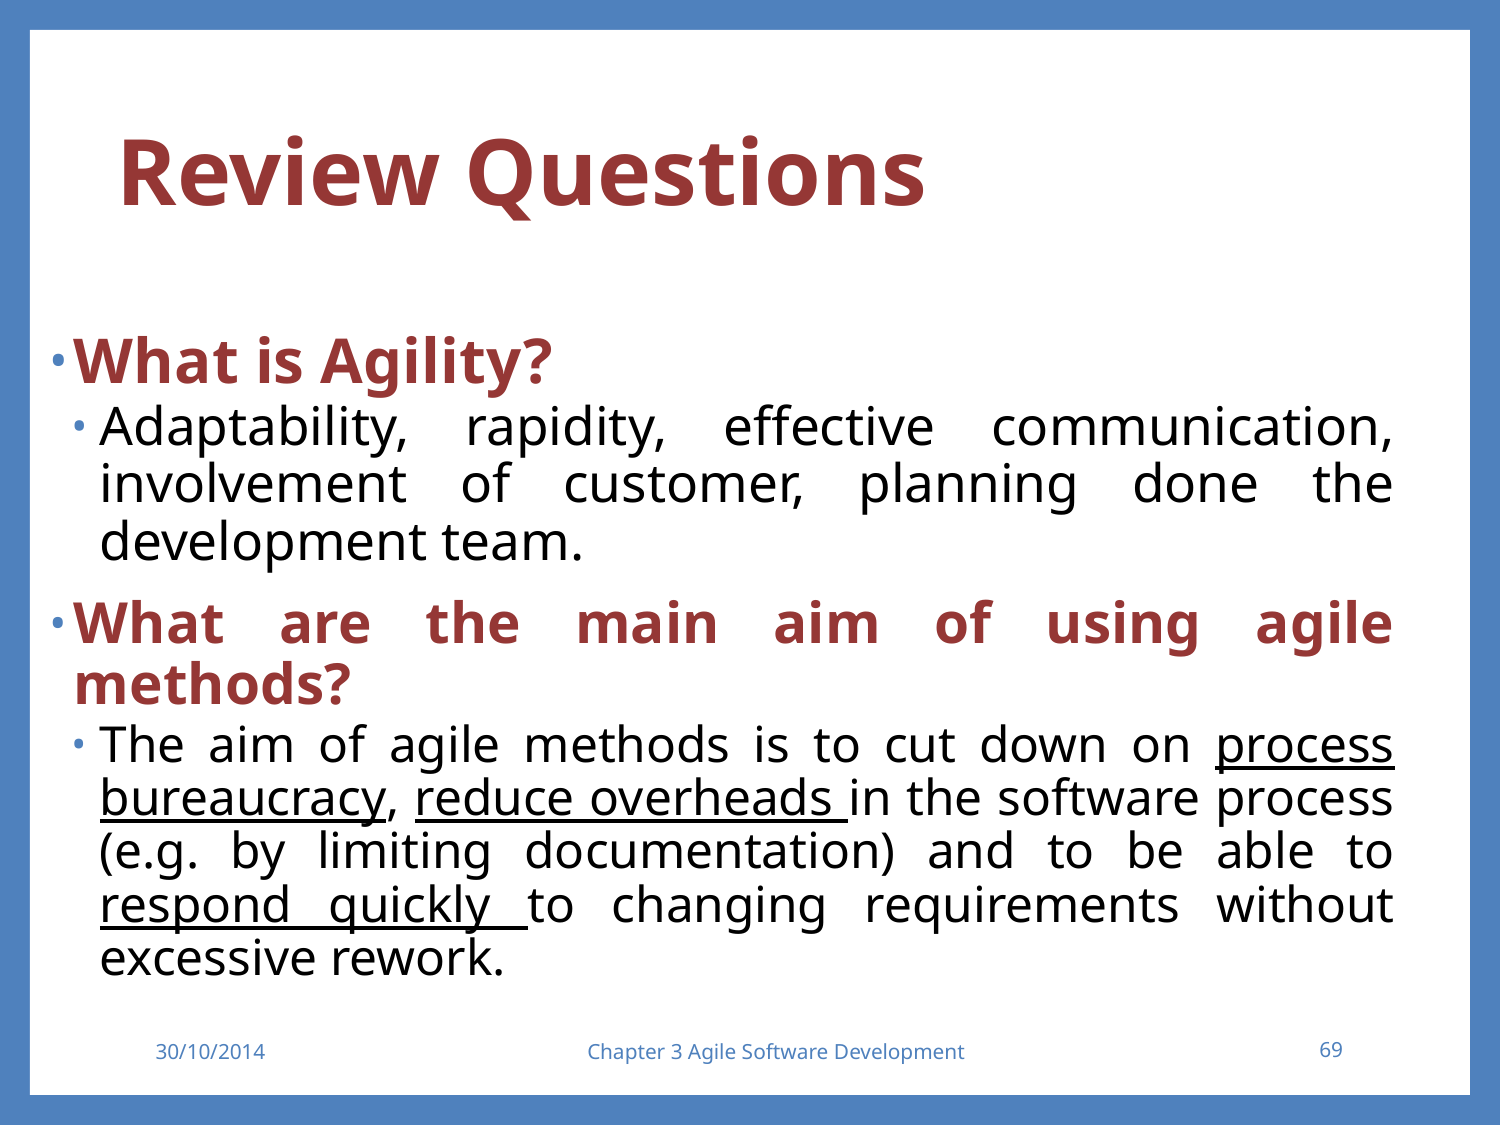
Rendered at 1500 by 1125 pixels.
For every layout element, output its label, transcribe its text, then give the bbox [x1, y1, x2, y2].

list What is Agility? Adaptability, rapidity, effective communication, involvement of customer, planning done the development team. What are the main aim of using agile methods? The aim of agile methods is to cut down on process bureaucracy, reduce overheads in the software process (e.g. by limiting documentation) and to be able to respond quickly to changing requirements without excessive rework. [33, 322, 1410, 1000]
title Review Questions [101, 64, 1410, 287]
slide_number 69 [1147, 1020, 1358, 1081]
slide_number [140, 1020, 428, 1081]
footer Chapter 3 Agile Software Development [485, 1020, 1067, 1081]
